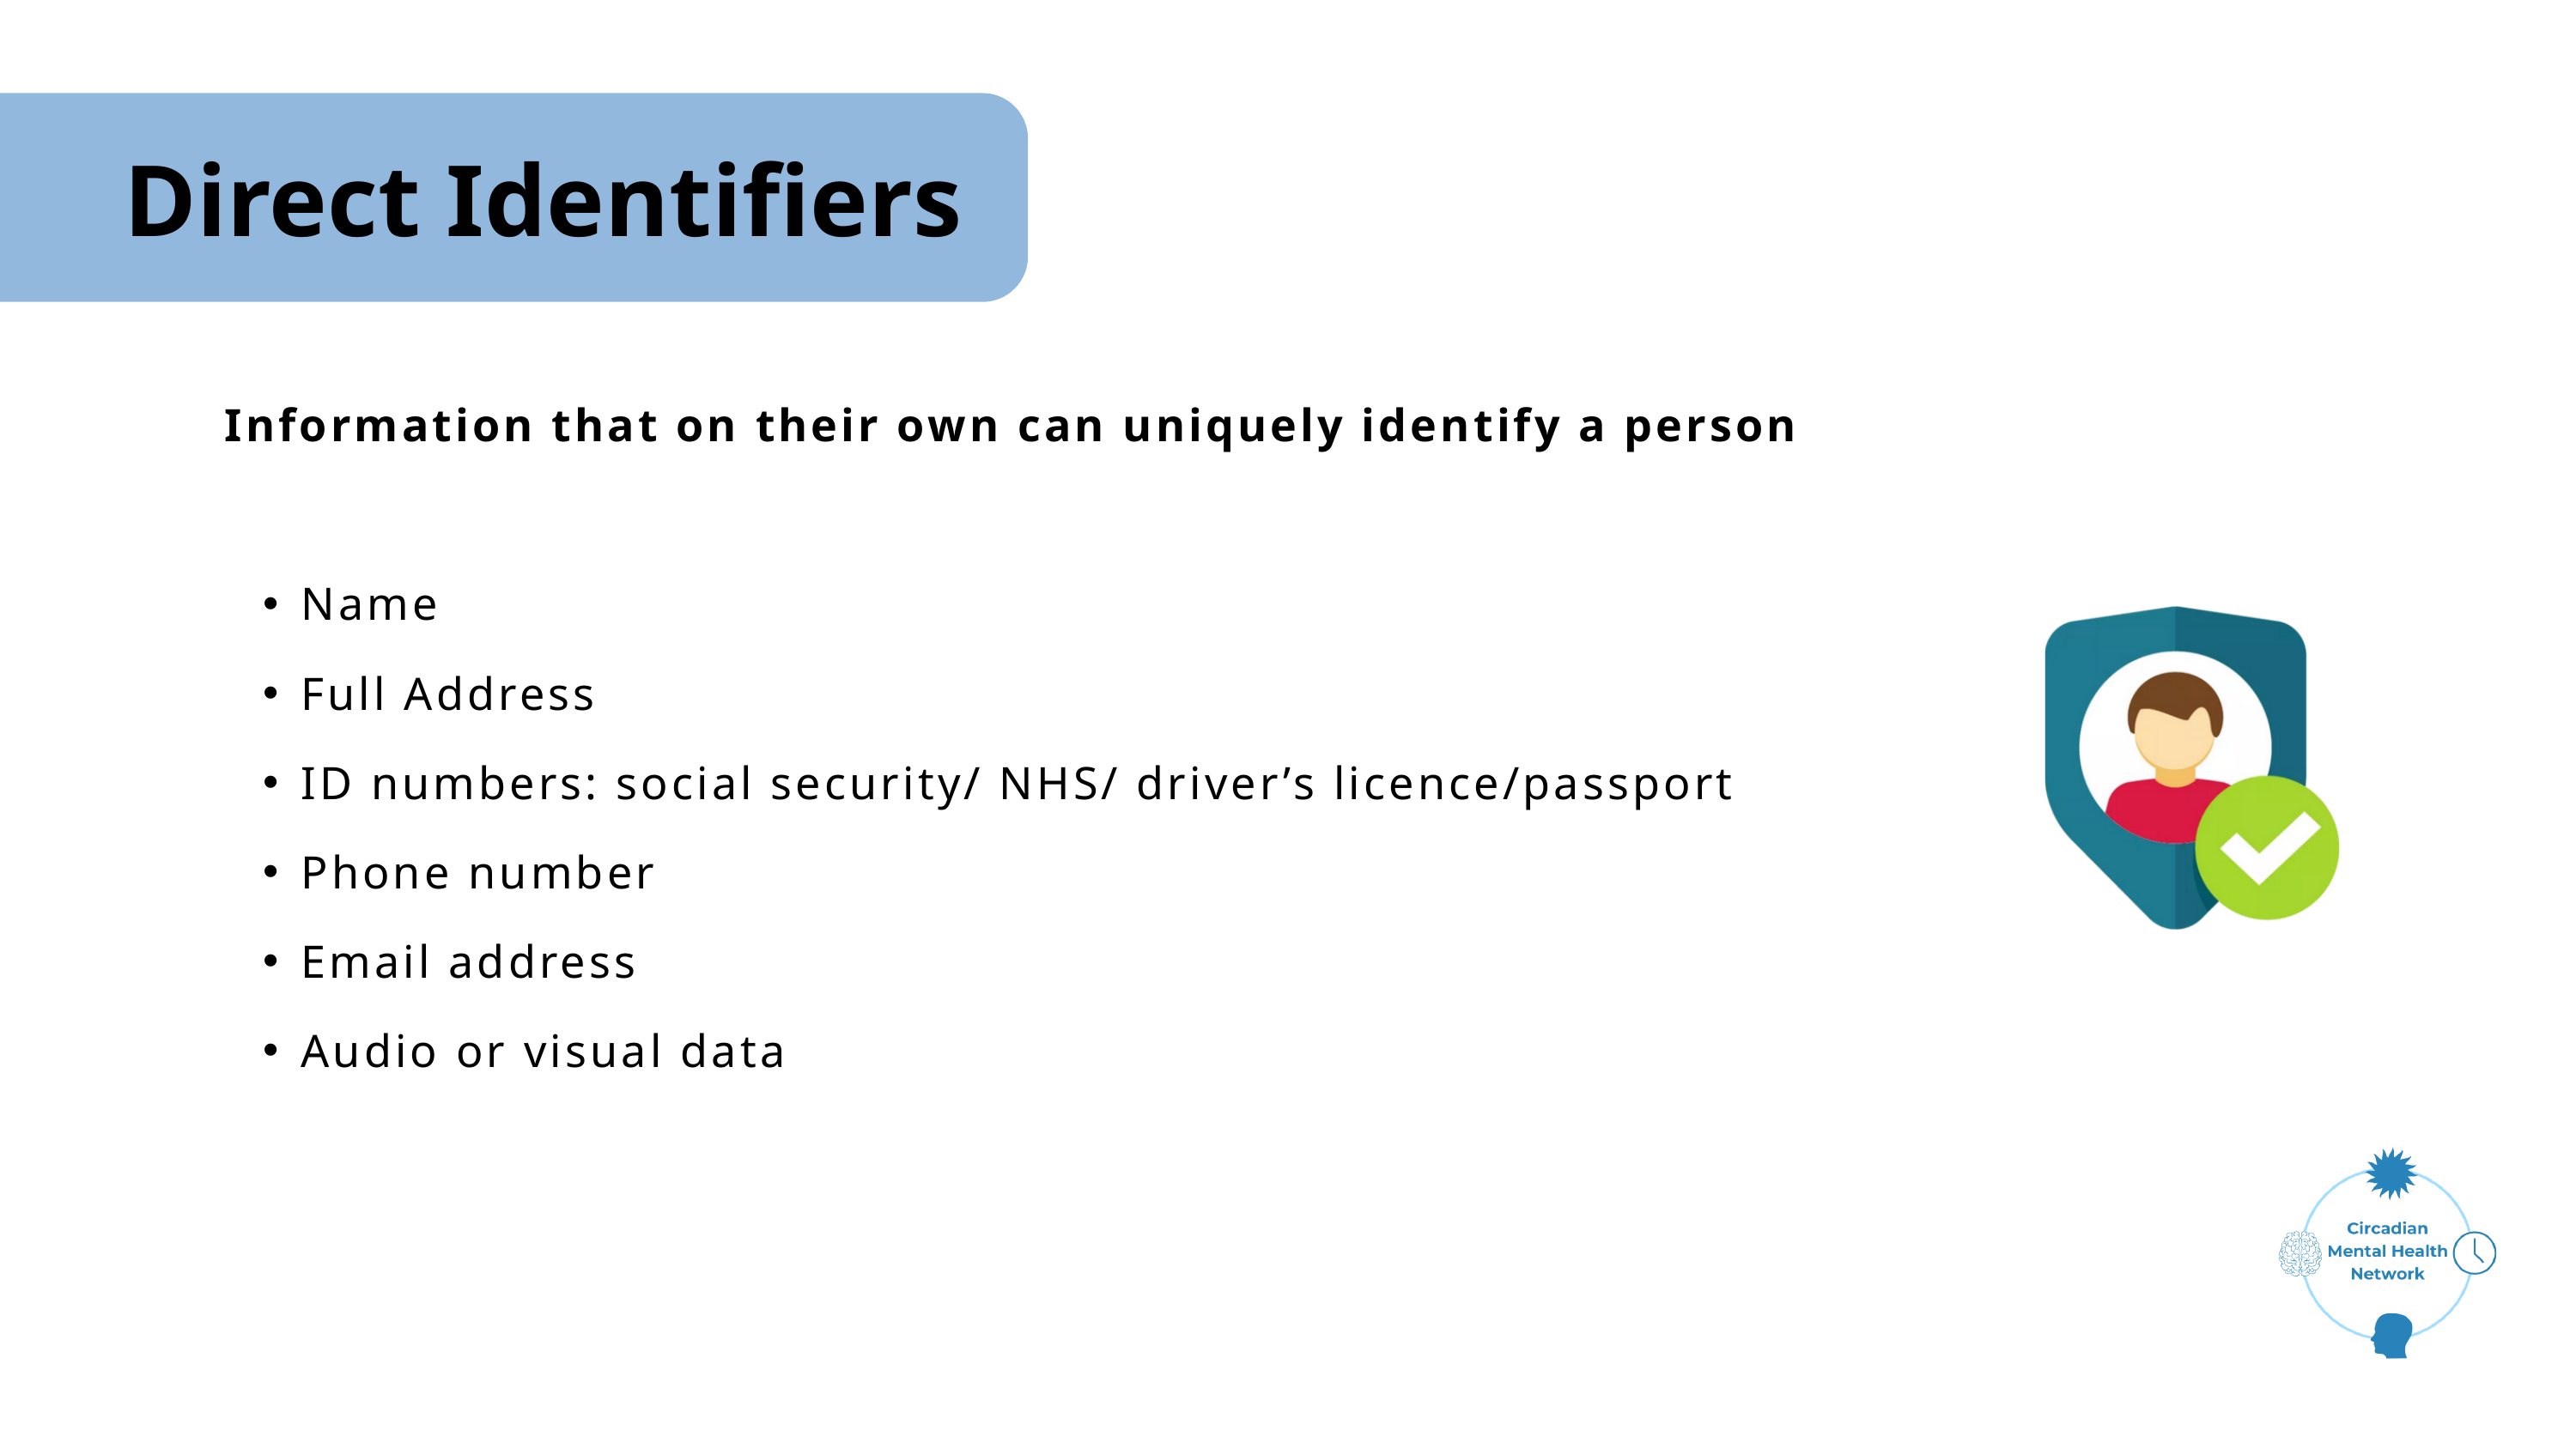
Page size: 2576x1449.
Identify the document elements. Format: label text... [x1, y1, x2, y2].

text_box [0, 93, 1029, 302]
text_box [2274, 1139, 2501, 1366]
text_box Information that on their own can uniquely identify a person​ ​ Name​ Full Address​ ID numbers: social security/ NHS/ driver’s licence/passport​ Phone number​ Email address​ Audio or visual data [224, 361, 2193, 1167]
text_box [2193, 606, 2340, 931]
